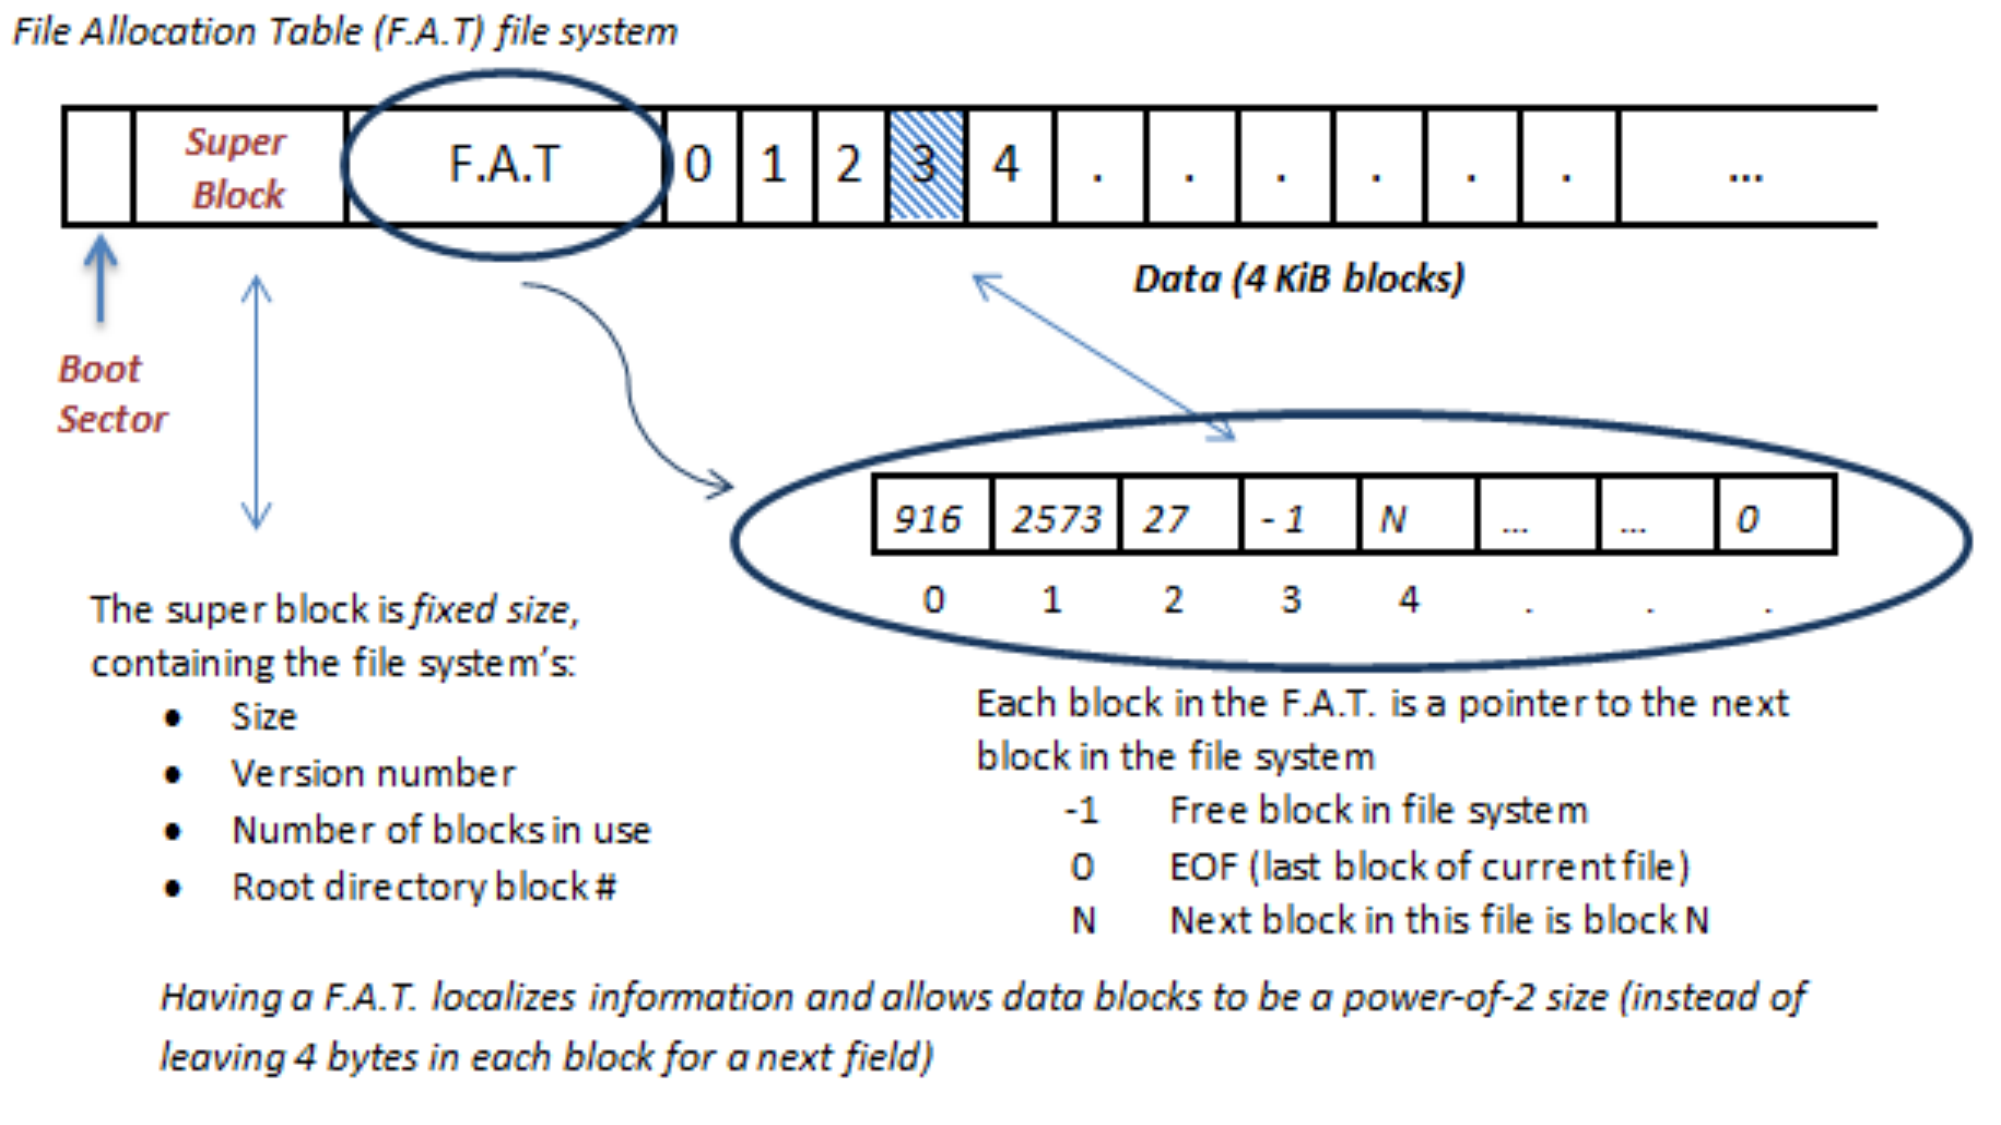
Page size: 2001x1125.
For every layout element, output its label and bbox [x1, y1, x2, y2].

list [0, 0, 2000, 1125]
